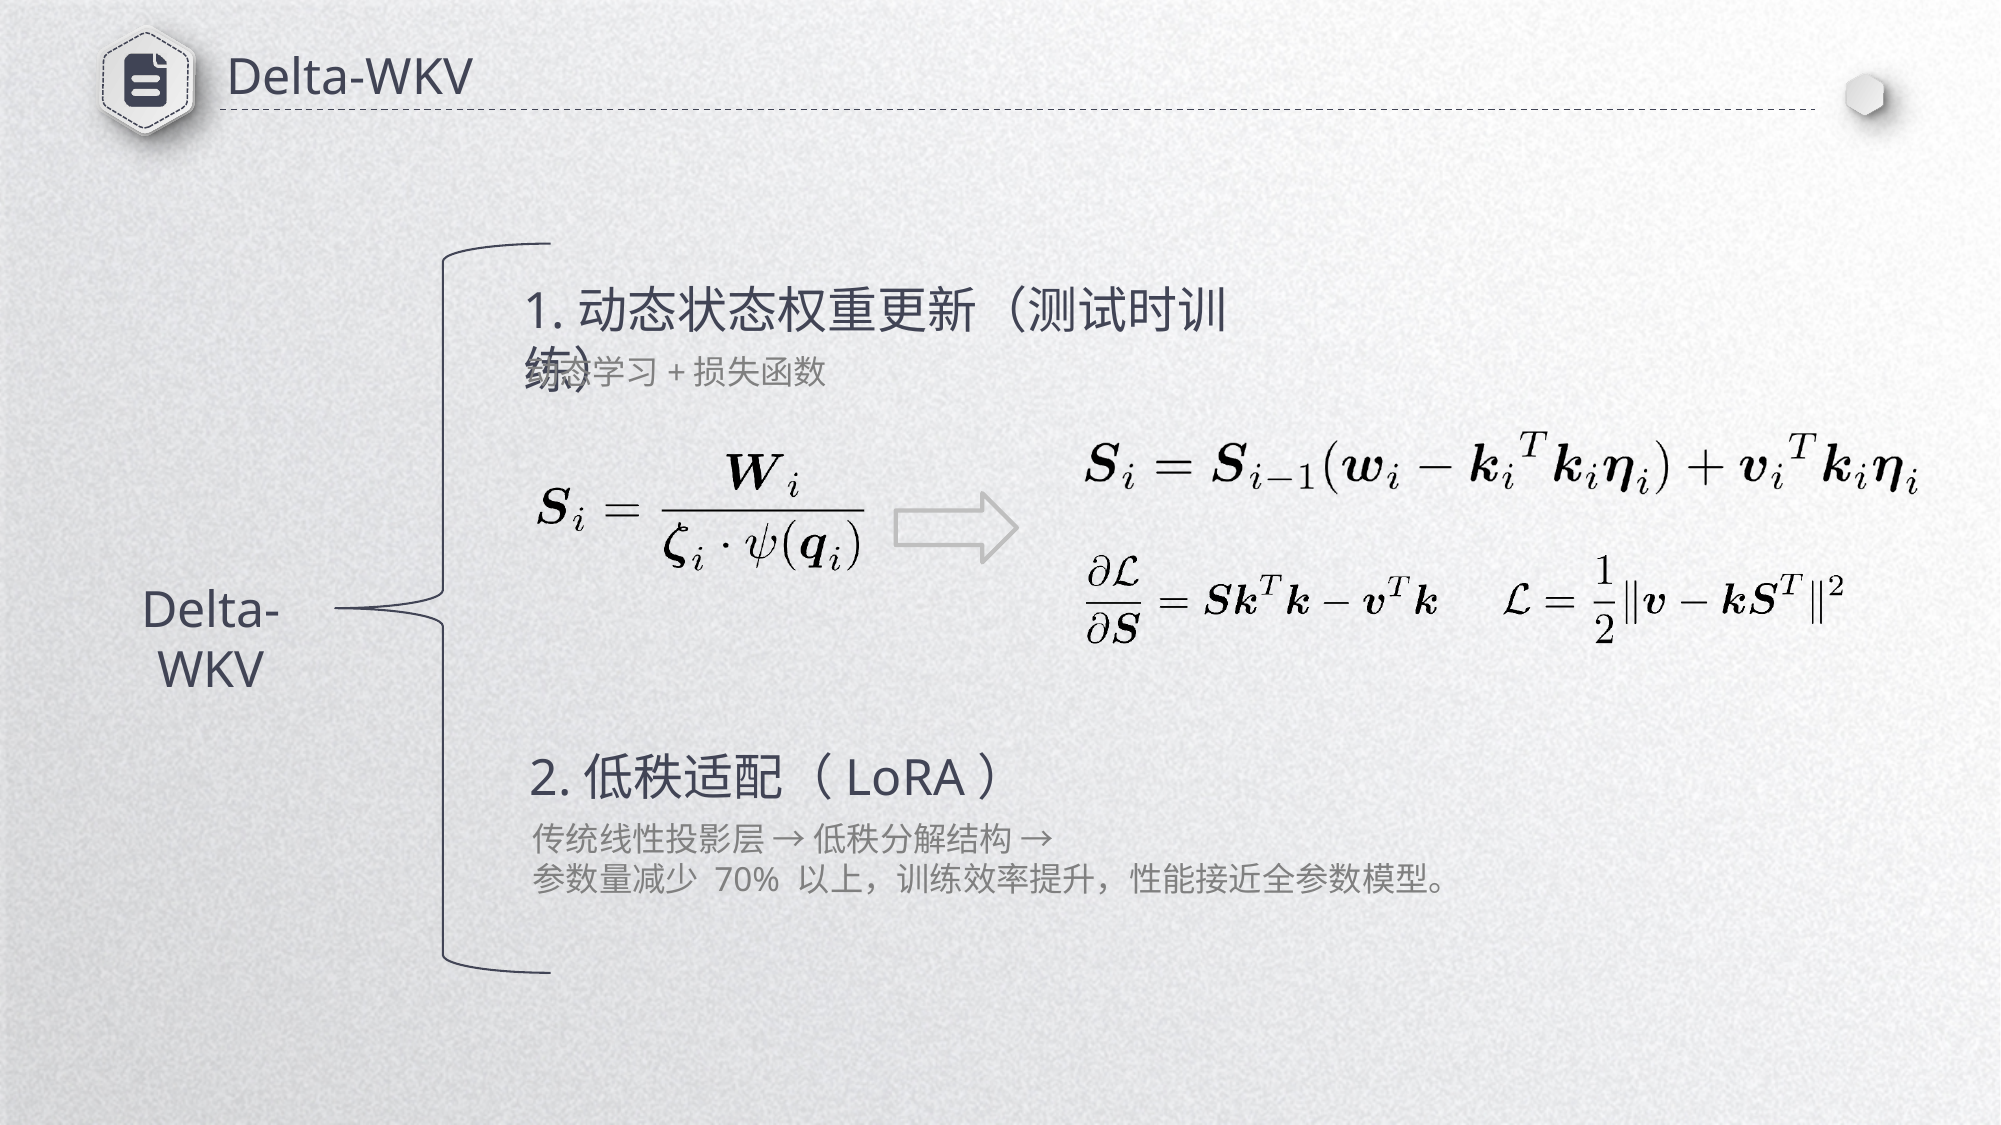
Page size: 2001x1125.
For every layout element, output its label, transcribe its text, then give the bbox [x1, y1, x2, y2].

text_box Delta-WKV [73, 570, 350, 706]
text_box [507, 270, 1457, 400]
picture [0, 0, 2001, 1125]
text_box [514, 737, 1463, 908]
text_box [893, 491, 1020, 565]
text_box [334, 242, 551, 974]
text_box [1843, 75, 1887, 114]
text_box Delta-WKV [214, 38, 765, 108]
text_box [90, 30, 201, 131]
